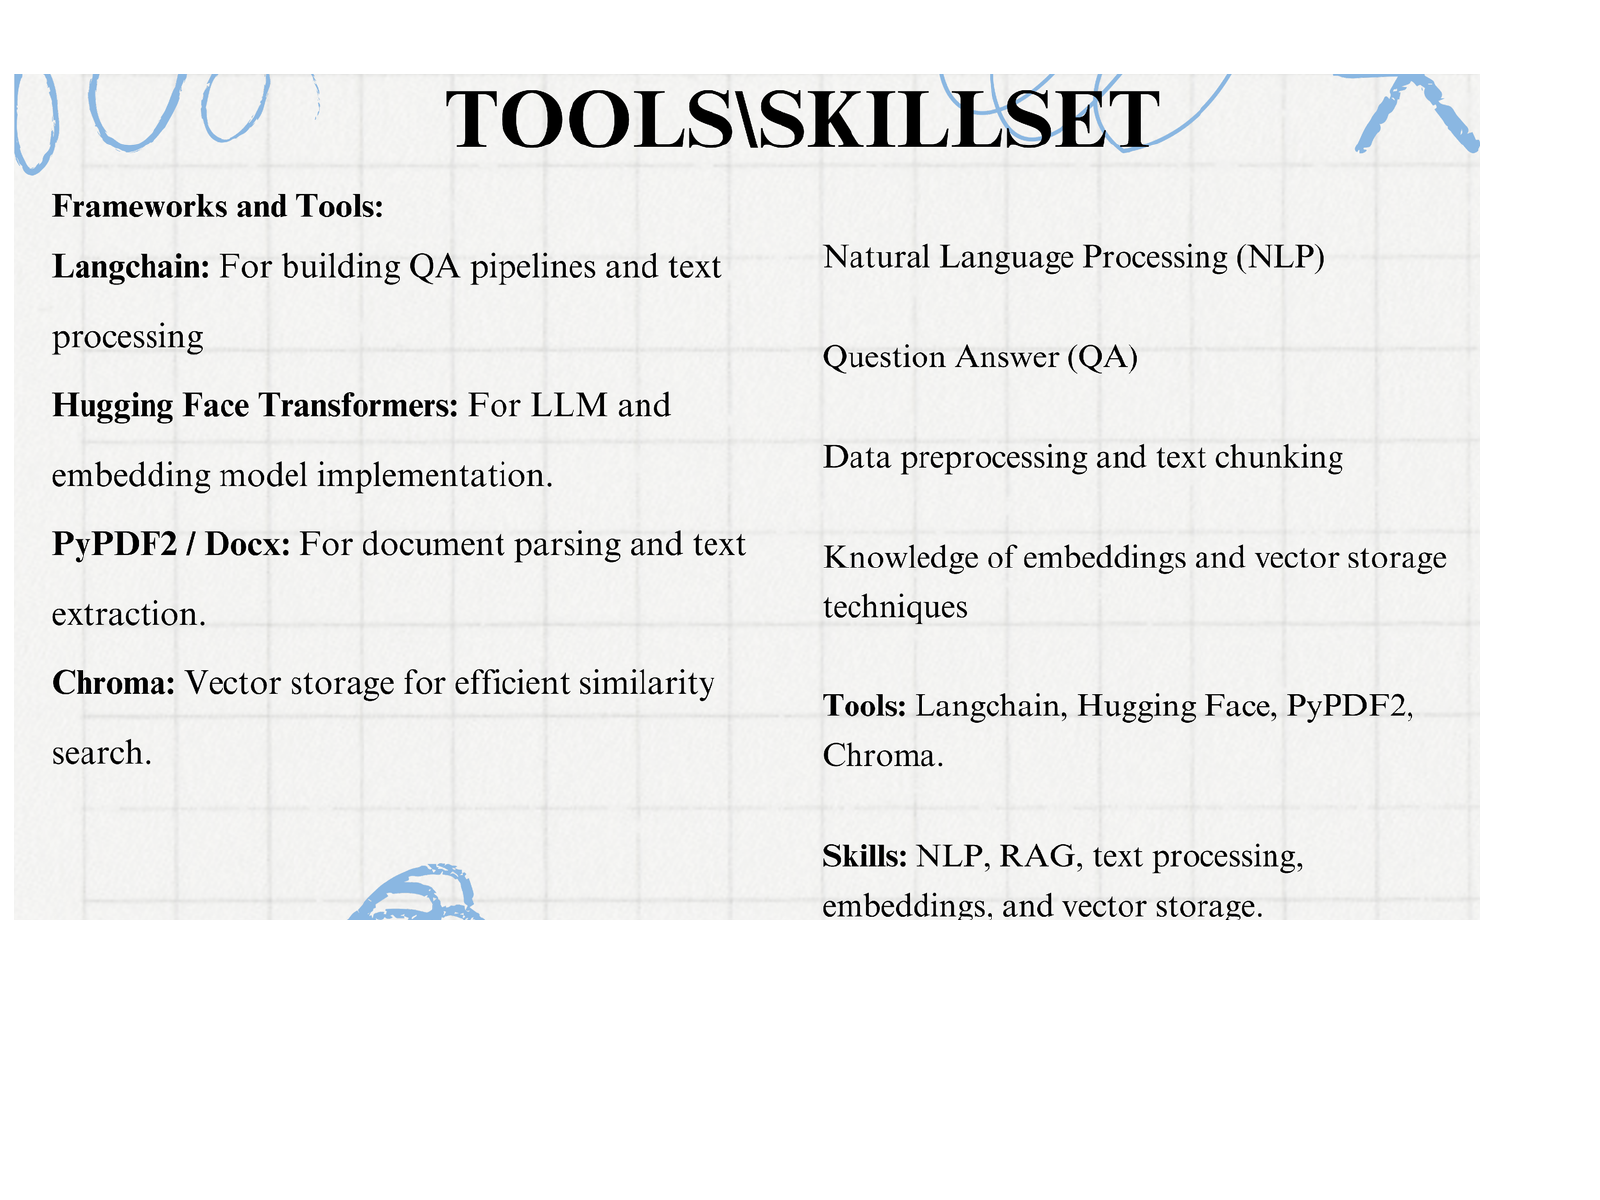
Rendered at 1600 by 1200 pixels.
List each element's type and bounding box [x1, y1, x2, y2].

text_box [13, 74, 1480, 920]
